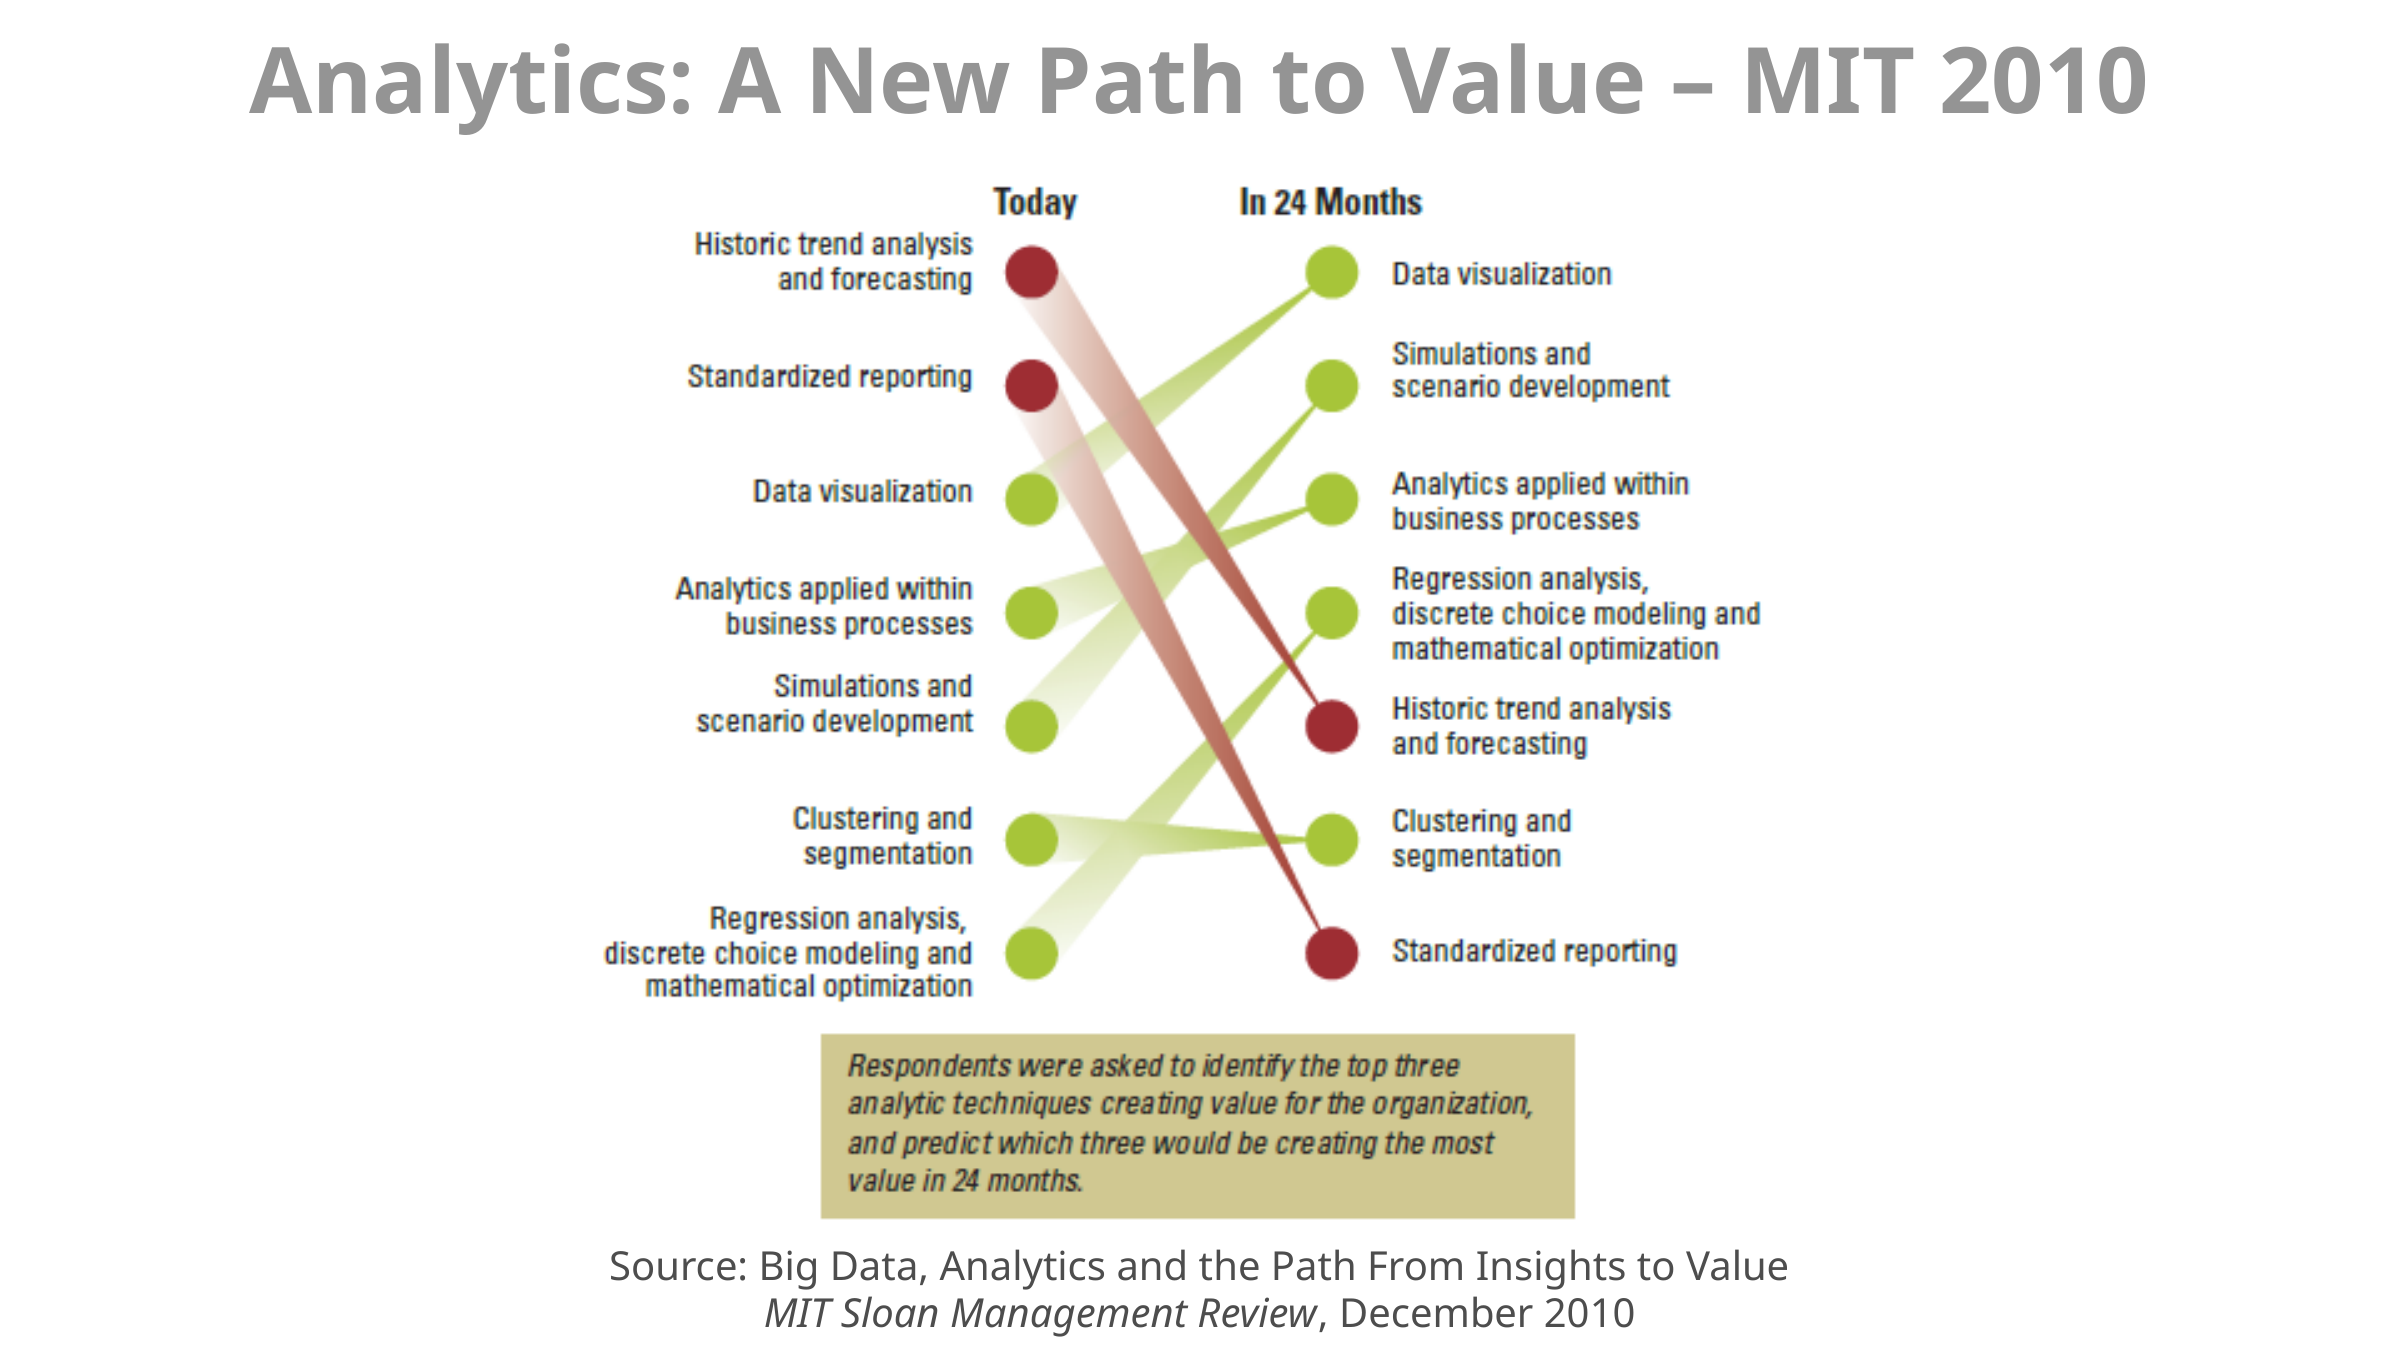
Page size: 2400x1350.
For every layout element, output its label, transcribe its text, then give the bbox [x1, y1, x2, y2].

picture [602, 162, 1798, 1237]
text_box Source: Big Data, Analytics and the Path From Insights to Value MIT Sloan Management Review, December 2010 [299, 1232, 2100, 1344]
text_box Analytics: A New Path to Value – MIT 2010 [0, 5, 2400, 148]
